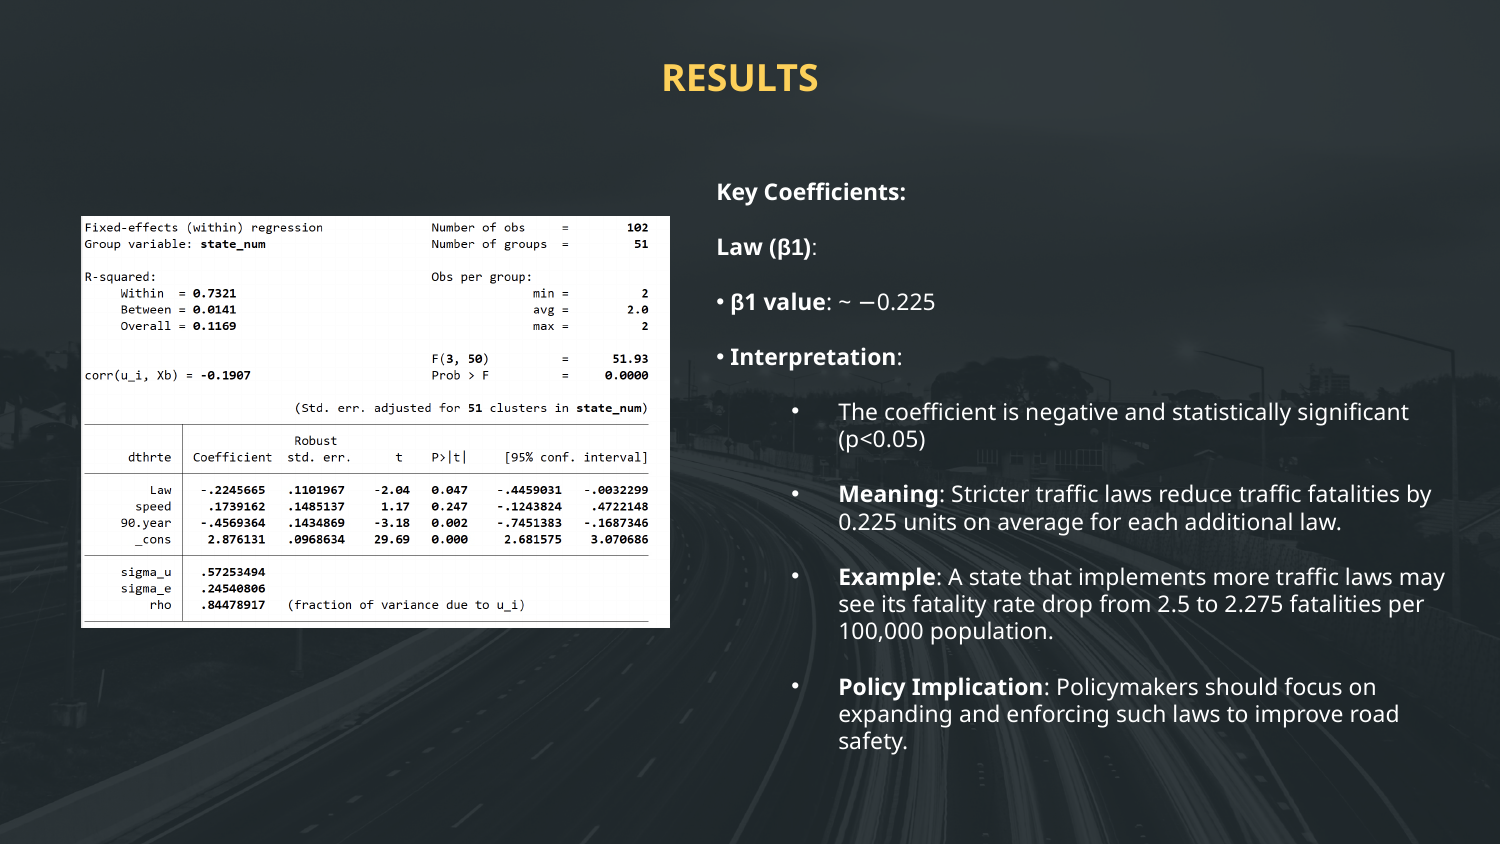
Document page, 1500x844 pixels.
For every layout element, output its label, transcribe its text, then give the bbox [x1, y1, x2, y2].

text_box Key Coefficients: Law (β1​): β1 value: ~ −0.225 Interpretation: The coefficient is negative and statistically significant (p<0.05) Meaning: Stricter traffic laws reduce traffic fatalities by 0.225 units on average for each additional law. Example: A state that implements more traffic laws may see its fatality rate drop from 2.5 to 2.275 fatalities per 100,000 population. Policy Implication: Policymakers should focus on expanding and enforcing such laws to improve road safety. [701, 170, 1474, 762]
text_box [0, 0, 1500, 844]
text_box RESULTS [170, 33, 1311, 100]
picture [80, 215, 670, 628]
